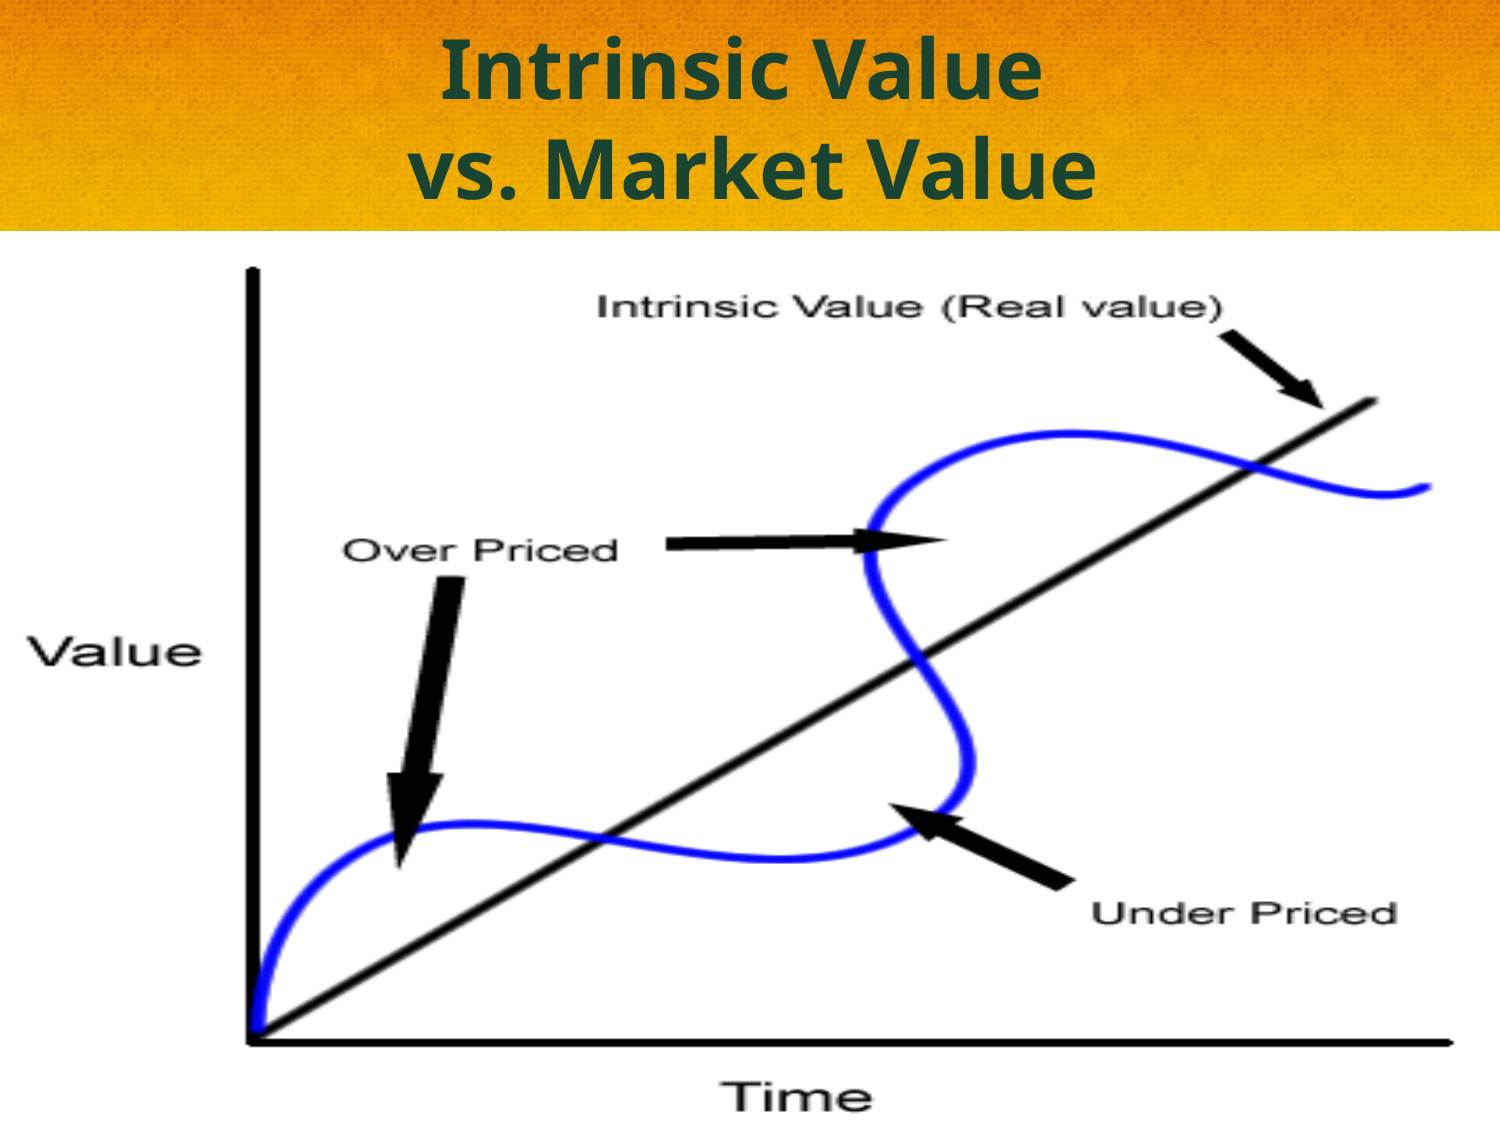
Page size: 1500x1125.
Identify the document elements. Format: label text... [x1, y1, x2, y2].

title Intrinsic Value vs. Market Value [78, 22, 1429, 210]
picture [0, 0, 1500, 1125]
